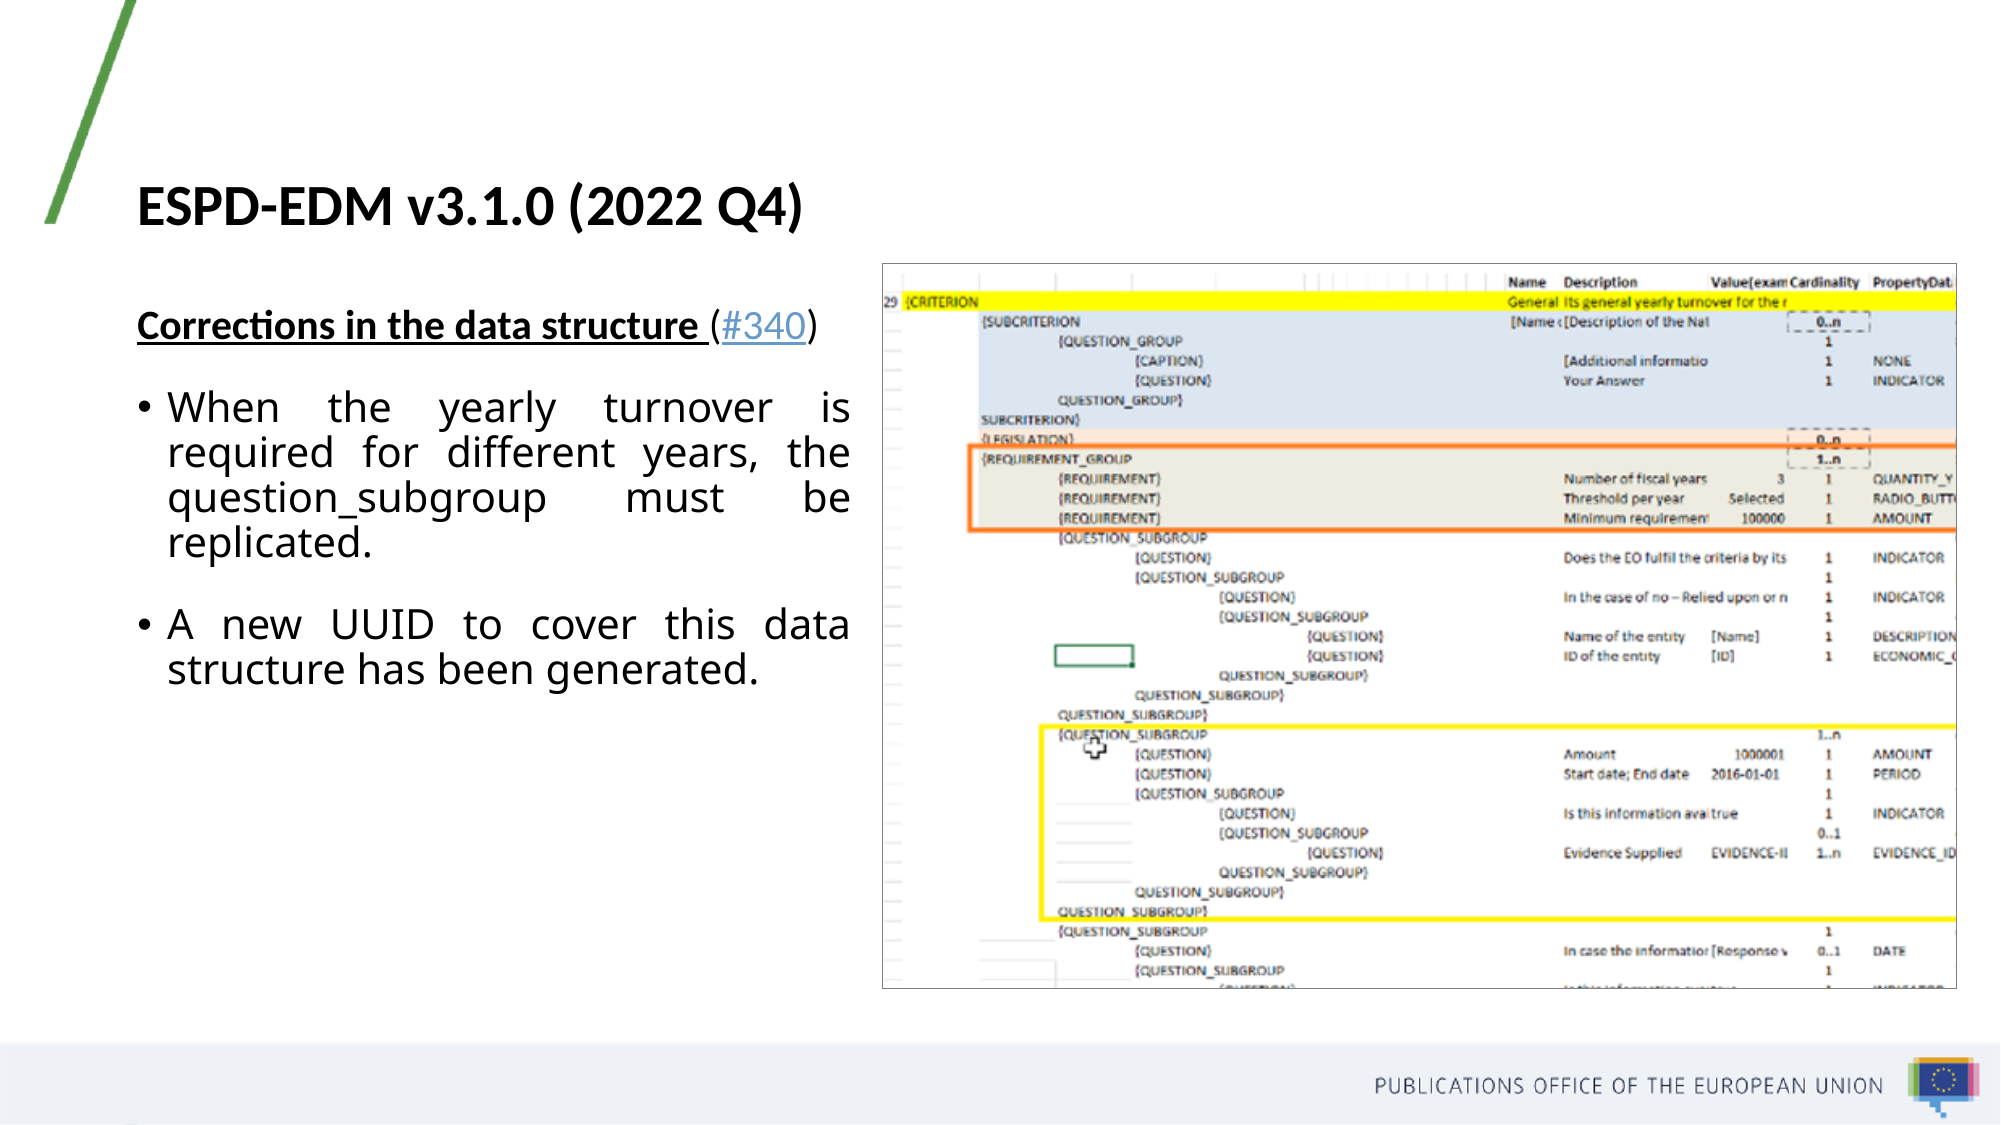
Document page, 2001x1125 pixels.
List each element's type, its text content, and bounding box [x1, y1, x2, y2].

picture [0, 0, 2001, 1125]
title ESPD-EDM v3.1.0 (2022 Q4) [137, 20, 1860, 239]
list Corrections in the data structure (#340) When the yearly turnover is required for different years, the question_subgroup must be replicated. A new UUID to cover this data structure has been generated. [137, 296, 867, 989]
